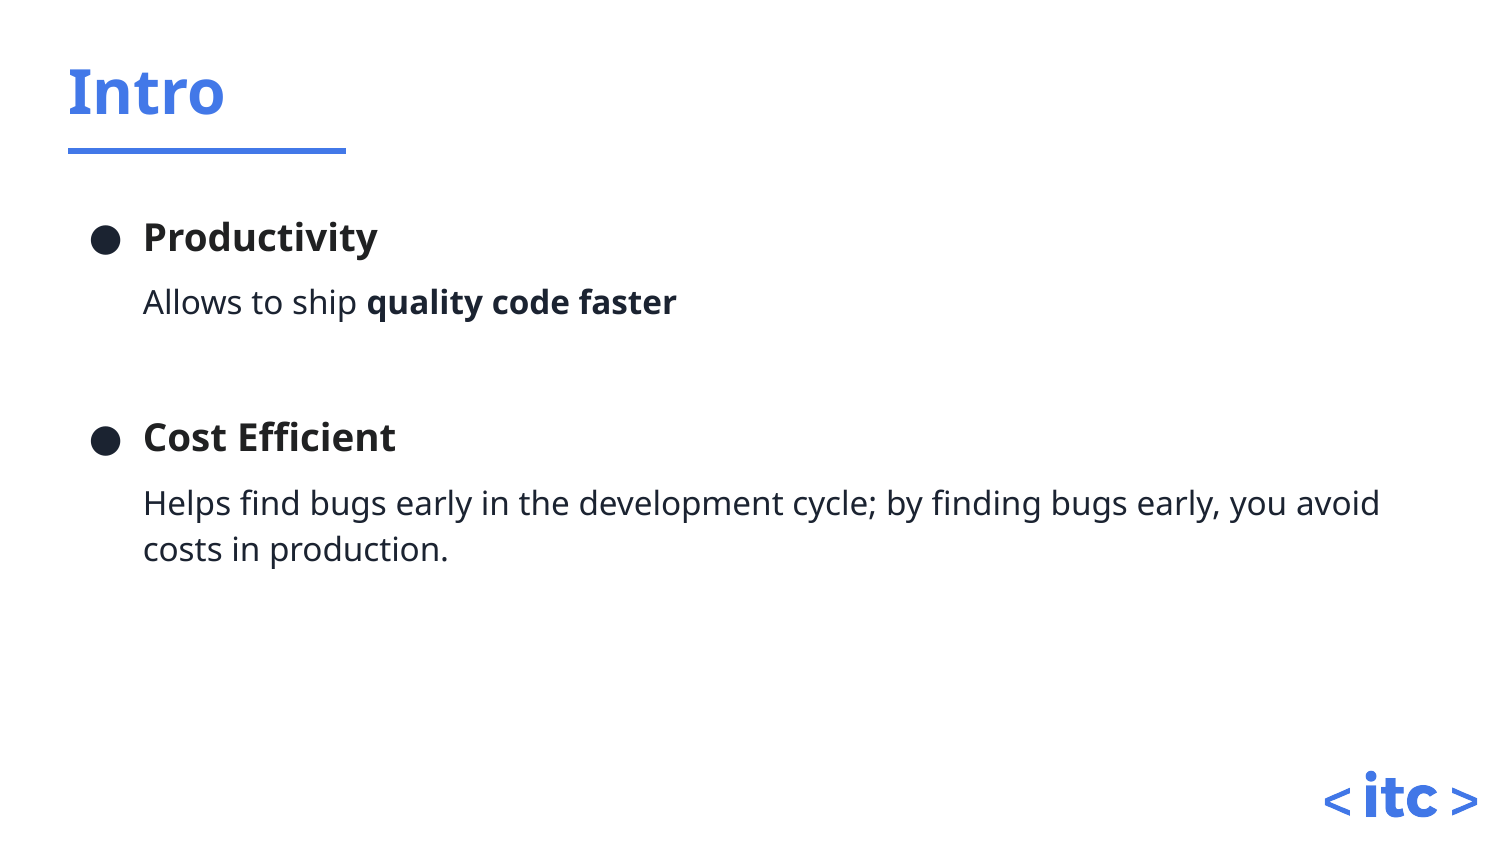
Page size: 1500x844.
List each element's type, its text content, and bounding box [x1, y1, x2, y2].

picture [1316, 759, 1485, 828]
text_box Intro [68, 45, 1318, 142]
text_box Productivity Allows to ship quality code faster Cost Efficient Helps find bugs early in the development cycle; by finding bugs early, you avoid costs in production. [67, 151, 1431, 780]
